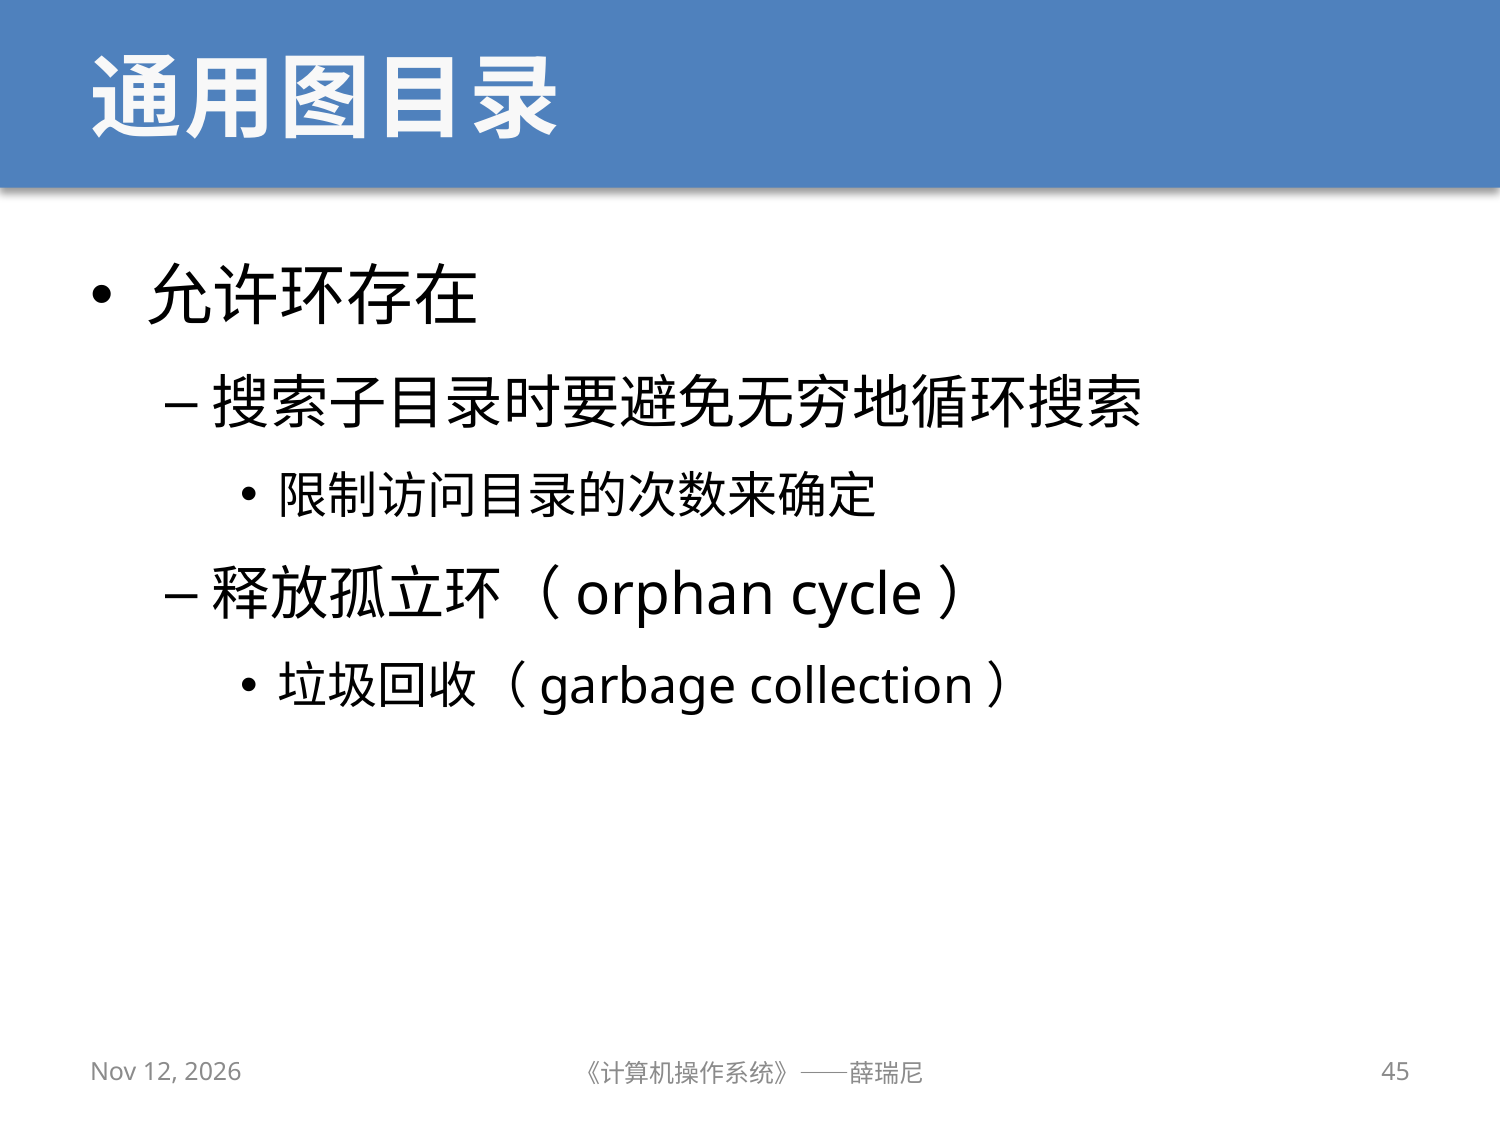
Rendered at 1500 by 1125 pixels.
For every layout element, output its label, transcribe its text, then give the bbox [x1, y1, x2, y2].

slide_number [75, 1042, 425, 1103]
title 通用图目录 [75, 0, 1425, 188]
list 允许环存在 搜索子目录时要避免无穷地循环搜索 限制访问目录的次数来确定 释放孤立环（orphan cycle） 垃圾回收（garbage collection） [75, 221, 1425, 1021]
slide_number 45 [1074, 1042, 1425, 1103]
footer 《计算机操作系统》——薛瑞尼 [512, 1042, 988, 1103]
